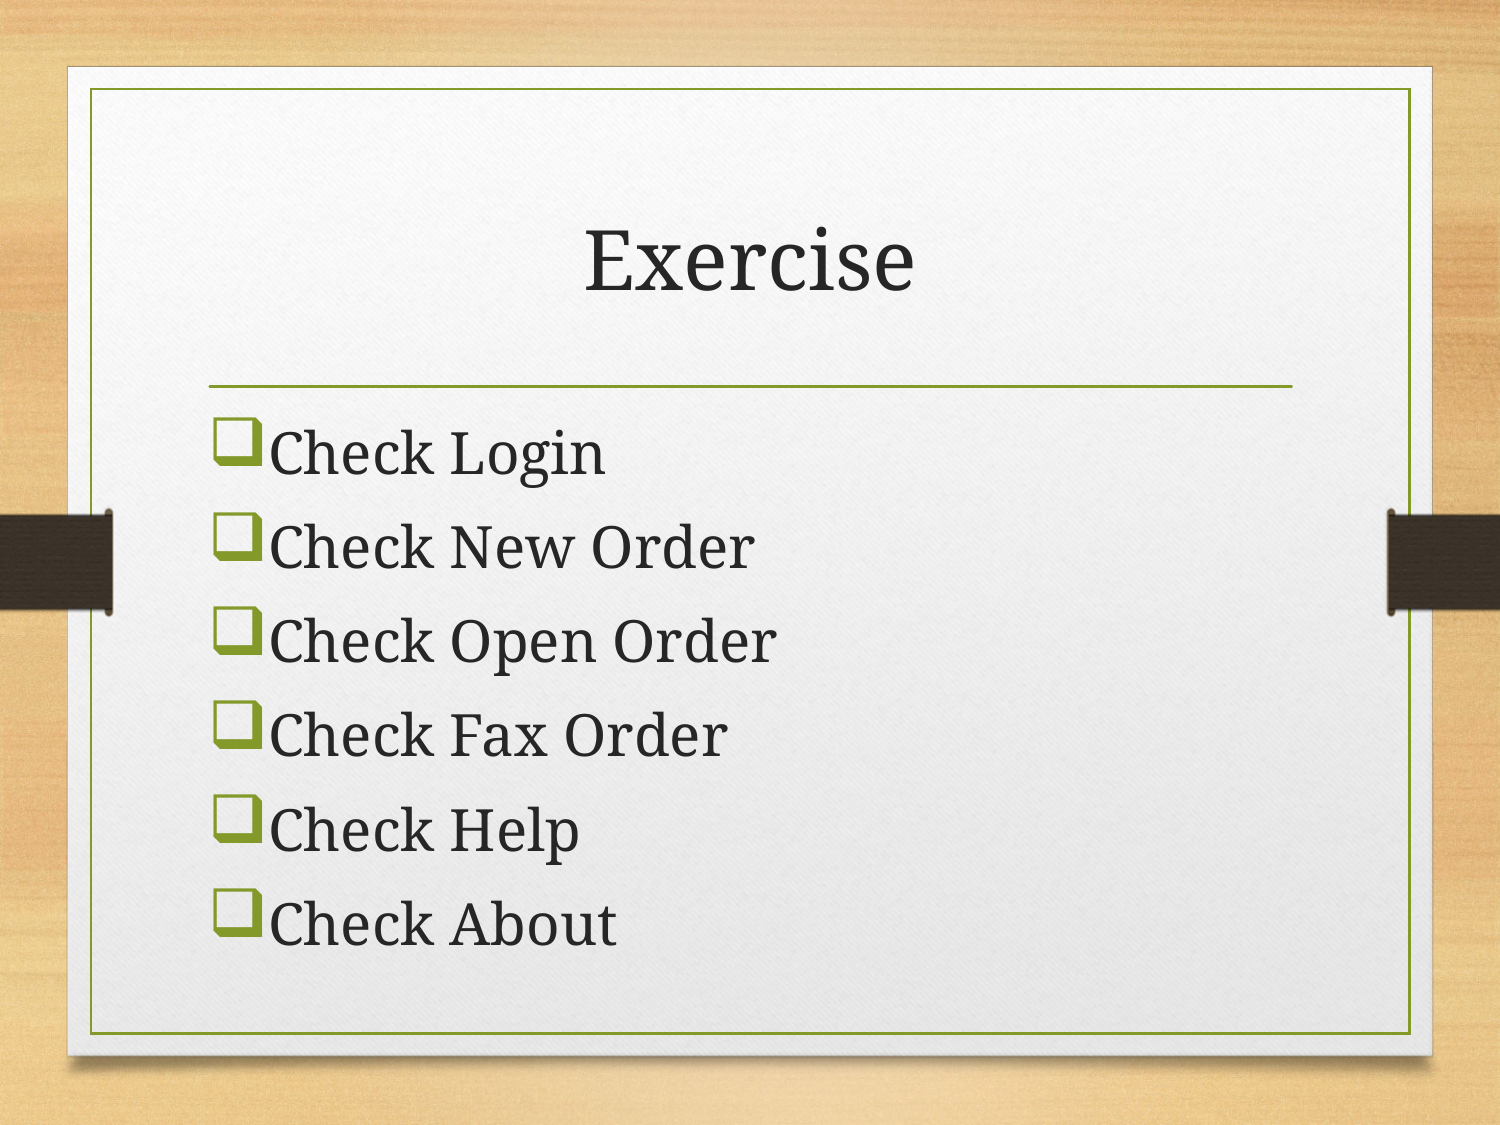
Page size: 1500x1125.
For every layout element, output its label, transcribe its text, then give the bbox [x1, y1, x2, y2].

picture [0, 0, 1500, 1125]
list Check Login Check New Order Check Open Order Check Fax Order Check Help Check About [193, 408, 1309, 974]
title Exercise [193, 150, 1309, 365]
